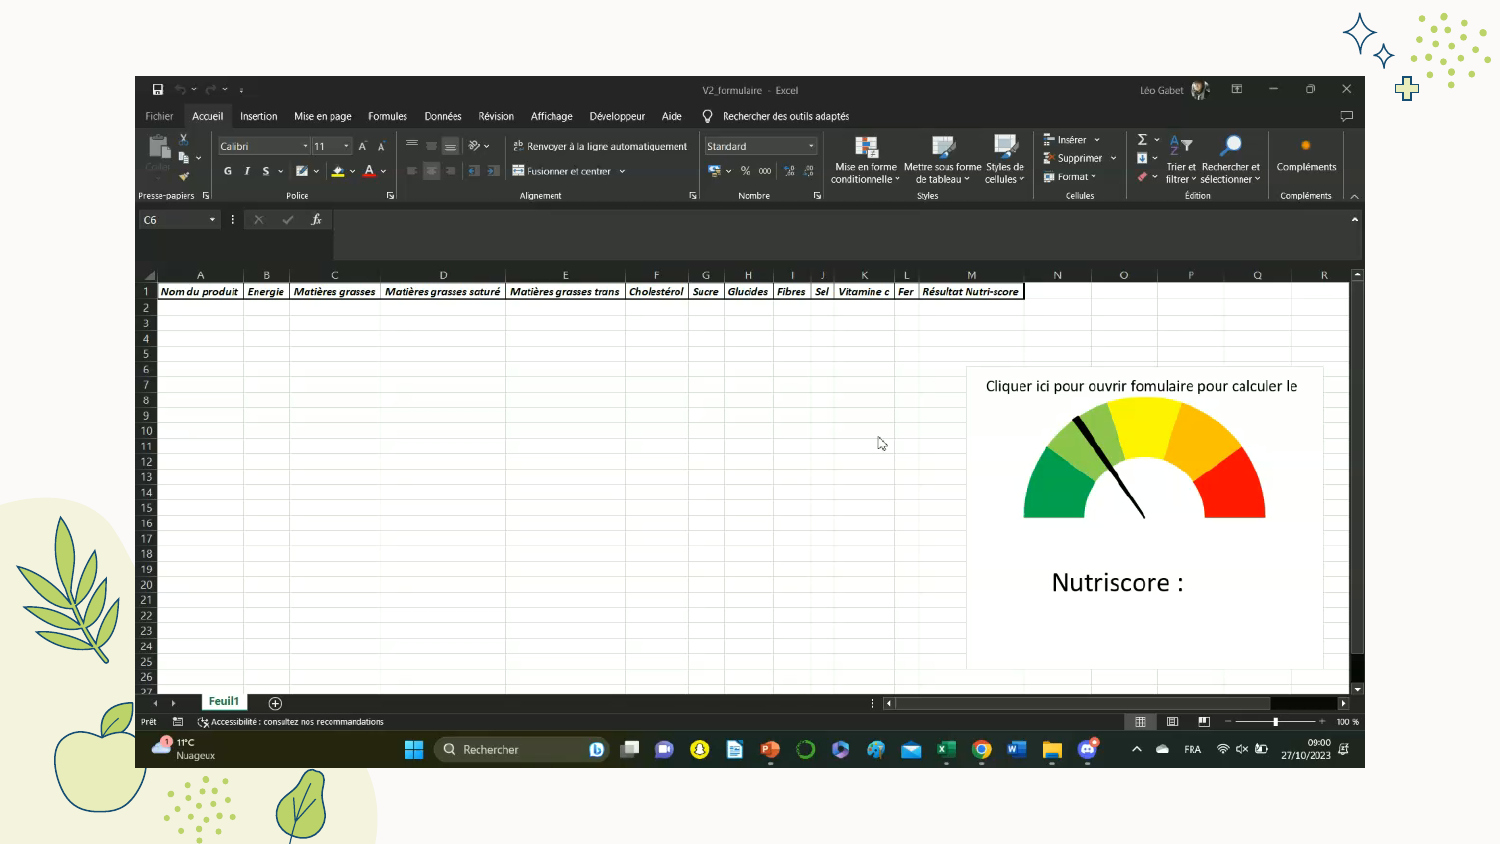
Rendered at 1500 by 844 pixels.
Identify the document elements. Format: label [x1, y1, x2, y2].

text_box [134, 75, 1366, 769]
